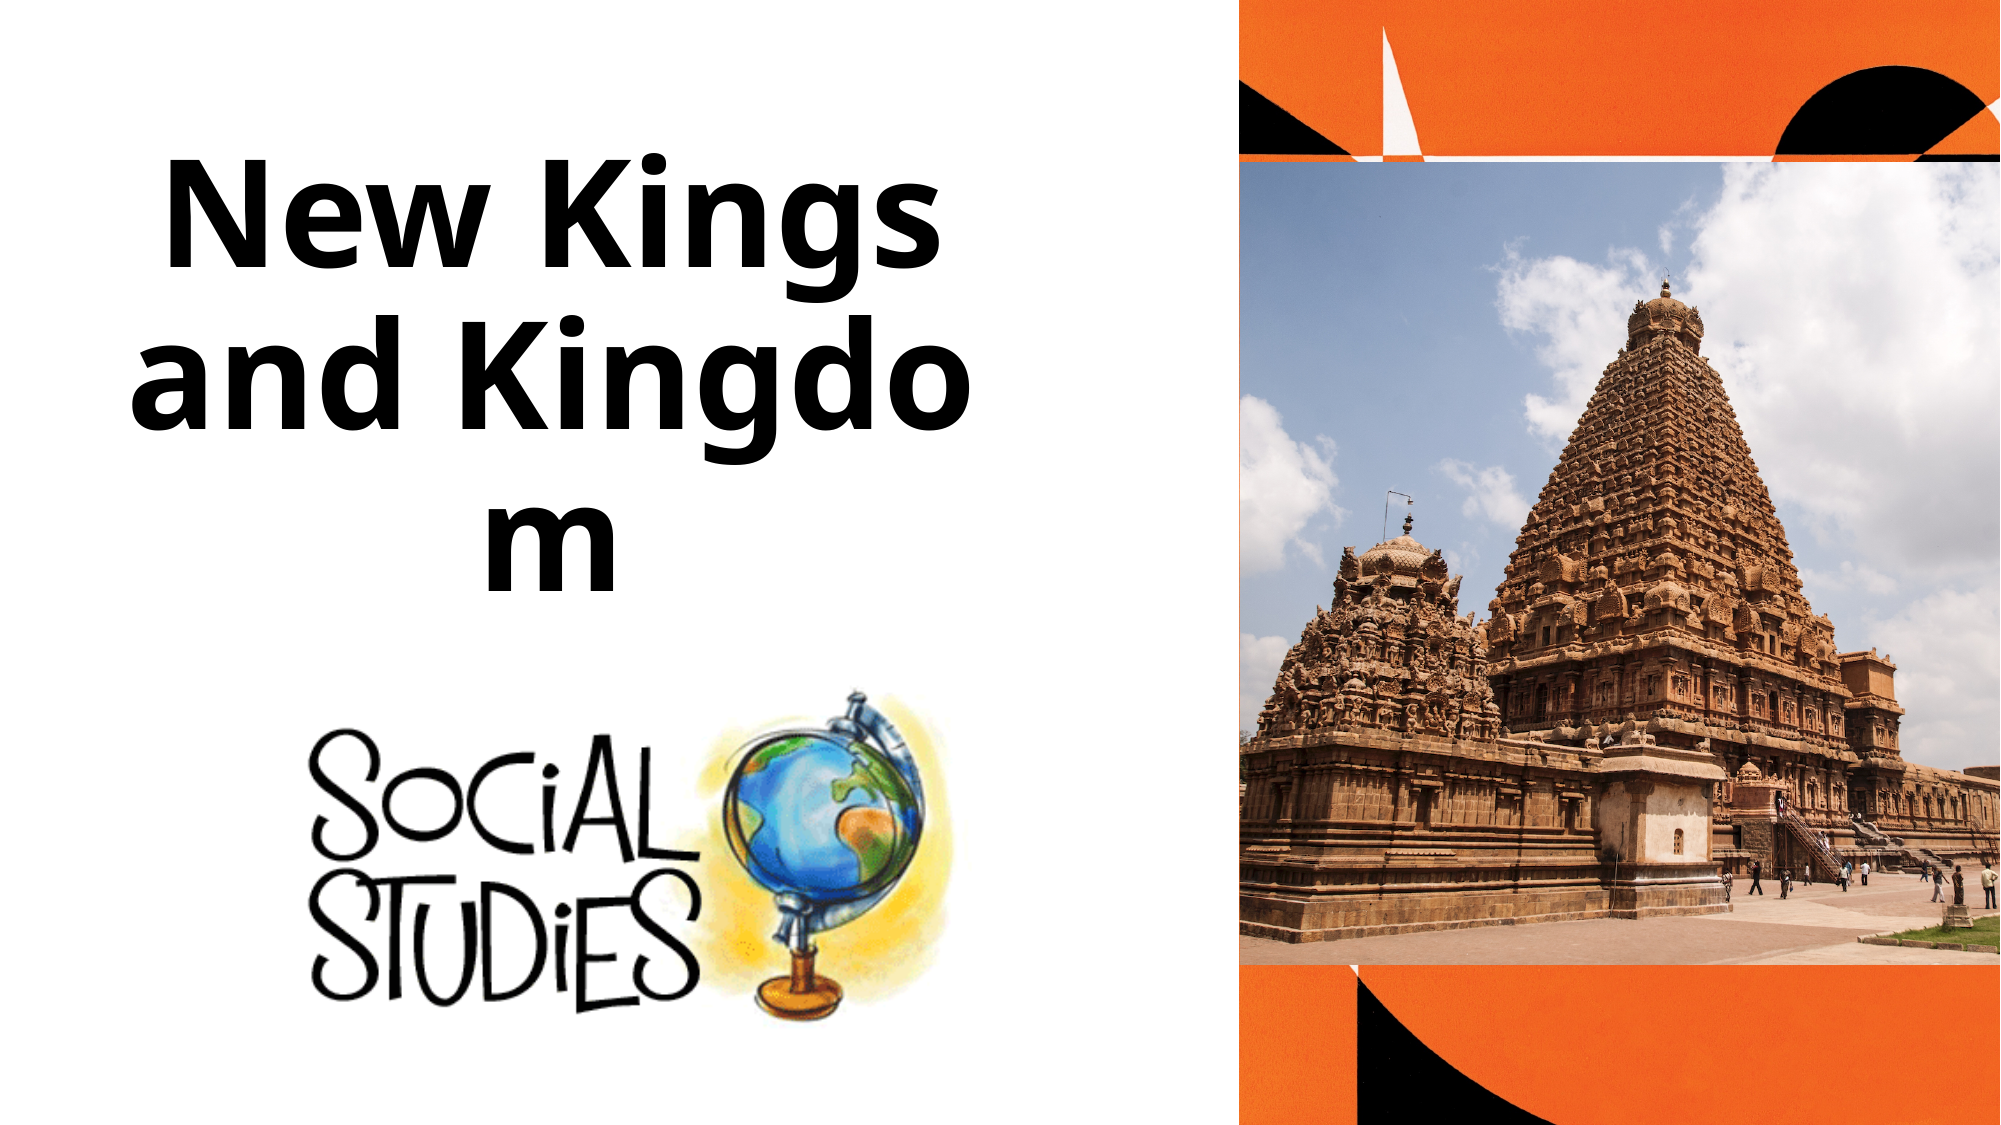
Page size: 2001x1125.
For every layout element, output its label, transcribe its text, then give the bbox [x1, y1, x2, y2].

picture [1239, 0, 2000, 1125]
picture [259, 679, 986, 1032]
title New Kings and Kingdom [84, 238, 1019, 632]
